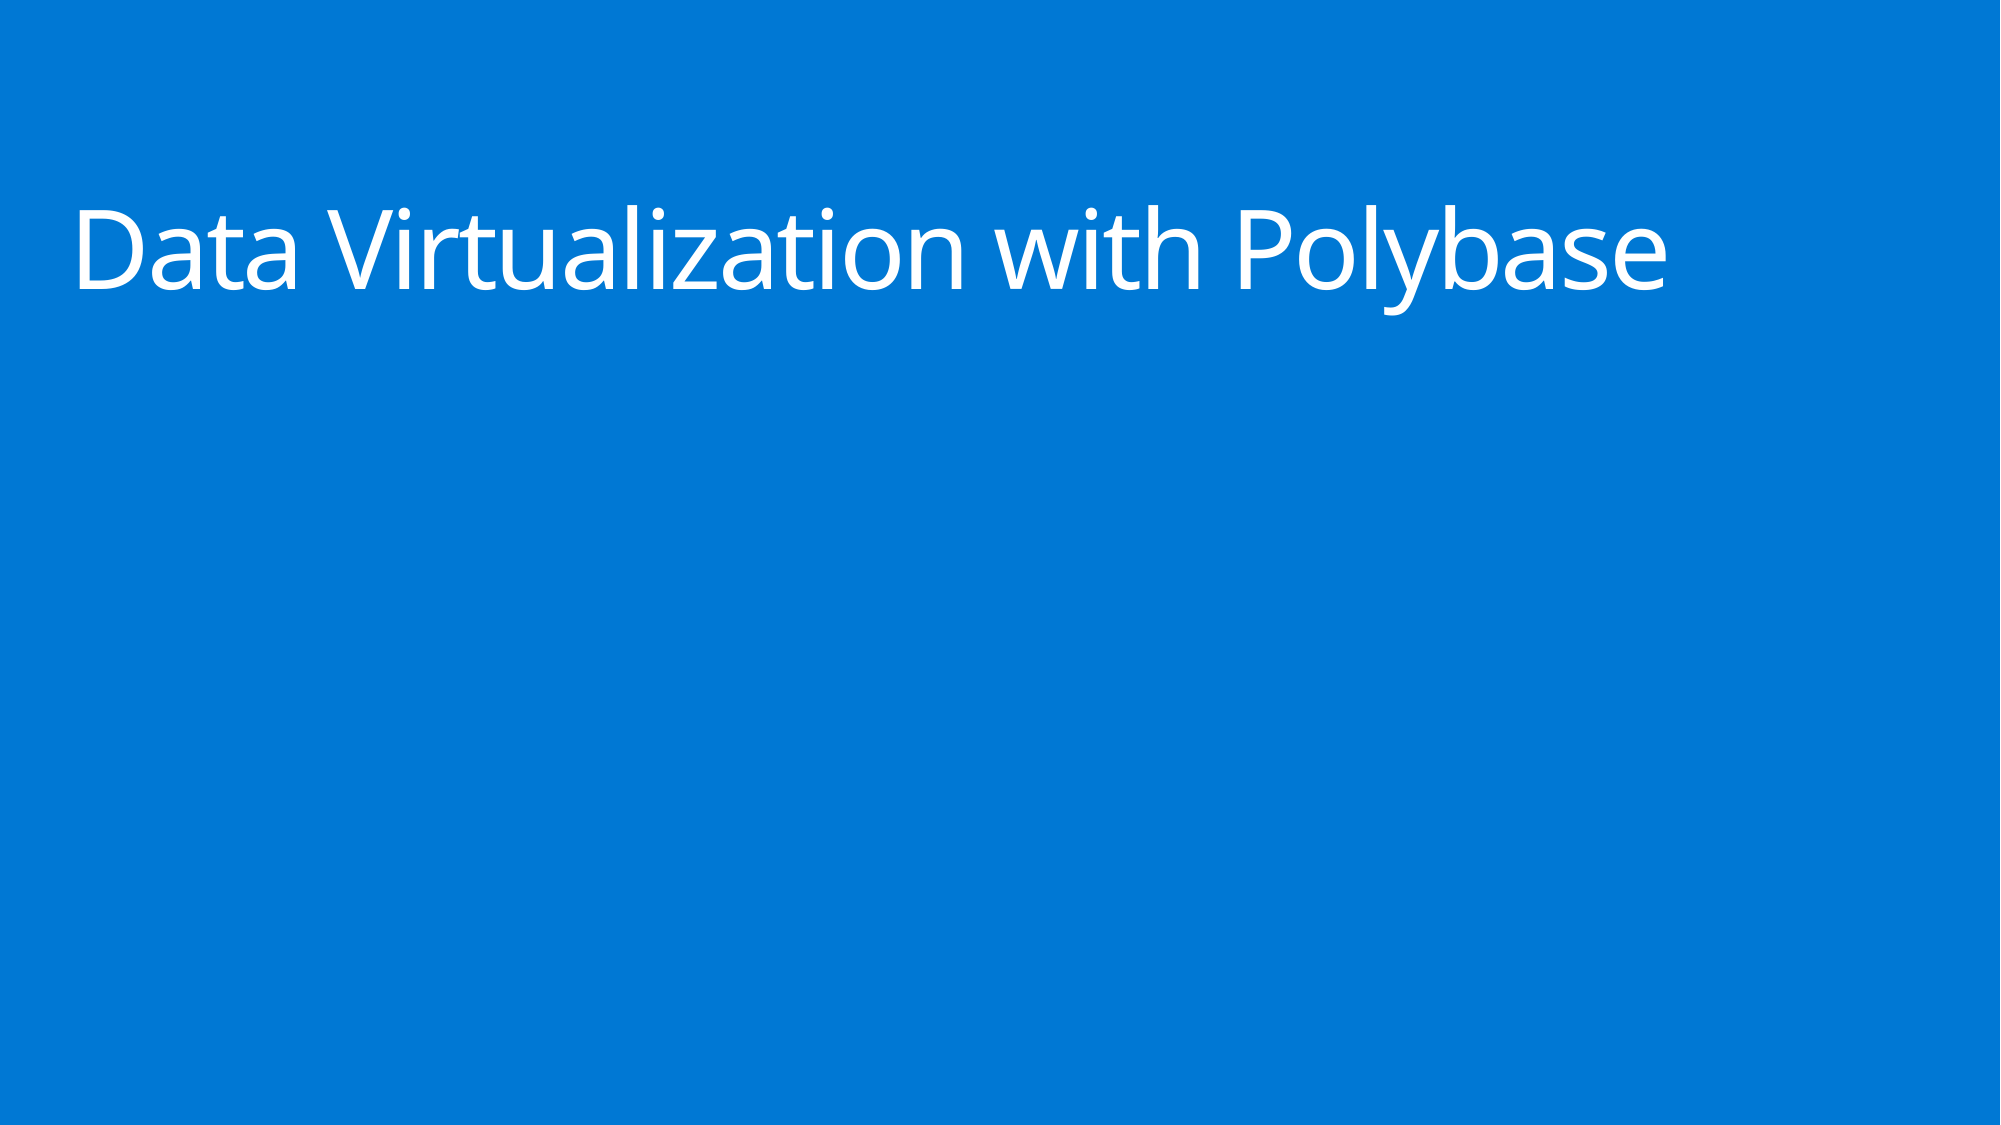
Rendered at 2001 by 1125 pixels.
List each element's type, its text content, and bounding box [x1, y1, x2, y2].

title Data Virtualization with Polybase [69, 194, 1843, 775]
